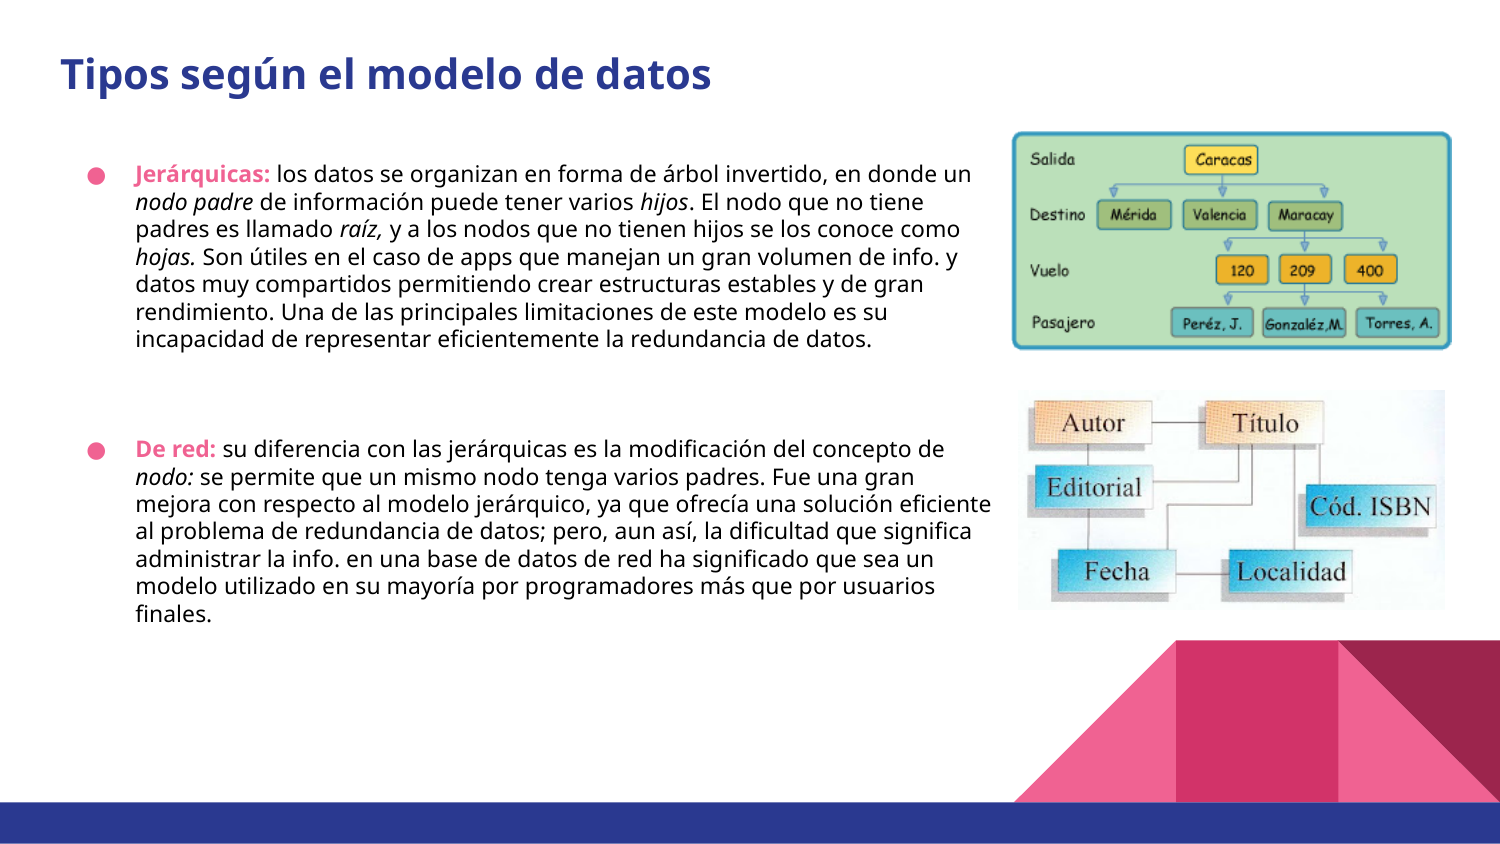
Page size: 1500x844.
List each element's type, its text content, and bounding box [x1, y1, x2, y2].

list Tipos según el modelo de datos Jerárquicas: los datos se organizan en forma de árbol invertido, en donde un nodo padre de información puede tener varios hijos. El nodo que no tiene padres es llamado raíz, y a los nodos que no tienen hijos se los conoce como hojas. Son útiles en el caso de apps que manejan un gran volumen de info. y datos muy compartidos permitiendo crear estructuras estables y de gran rendimiento. Una de las principales limitaciones de este modelo es su incapacidad de representar eficientemente la redundancia de datos. De red: su diferencia con las jerárquicas es la modificación del concepto de nodo: se permite que un mismo nodo tenga varios padres. Fue una gran mejora con respecto al modelo jerárquico, ya que ofrecía una solución eficiente al problema de redundancia de datos; pero, aun así, la dificultad que significa administrar la info. en una base de datos de red ha significado que sea un modelo utilizado en su mayoría por programadores más que por usuarios finales. [45, 32, 1012, 832]
picture [1011, 131, 1452, 352]
picture [1018, 389, 1445, 611]
